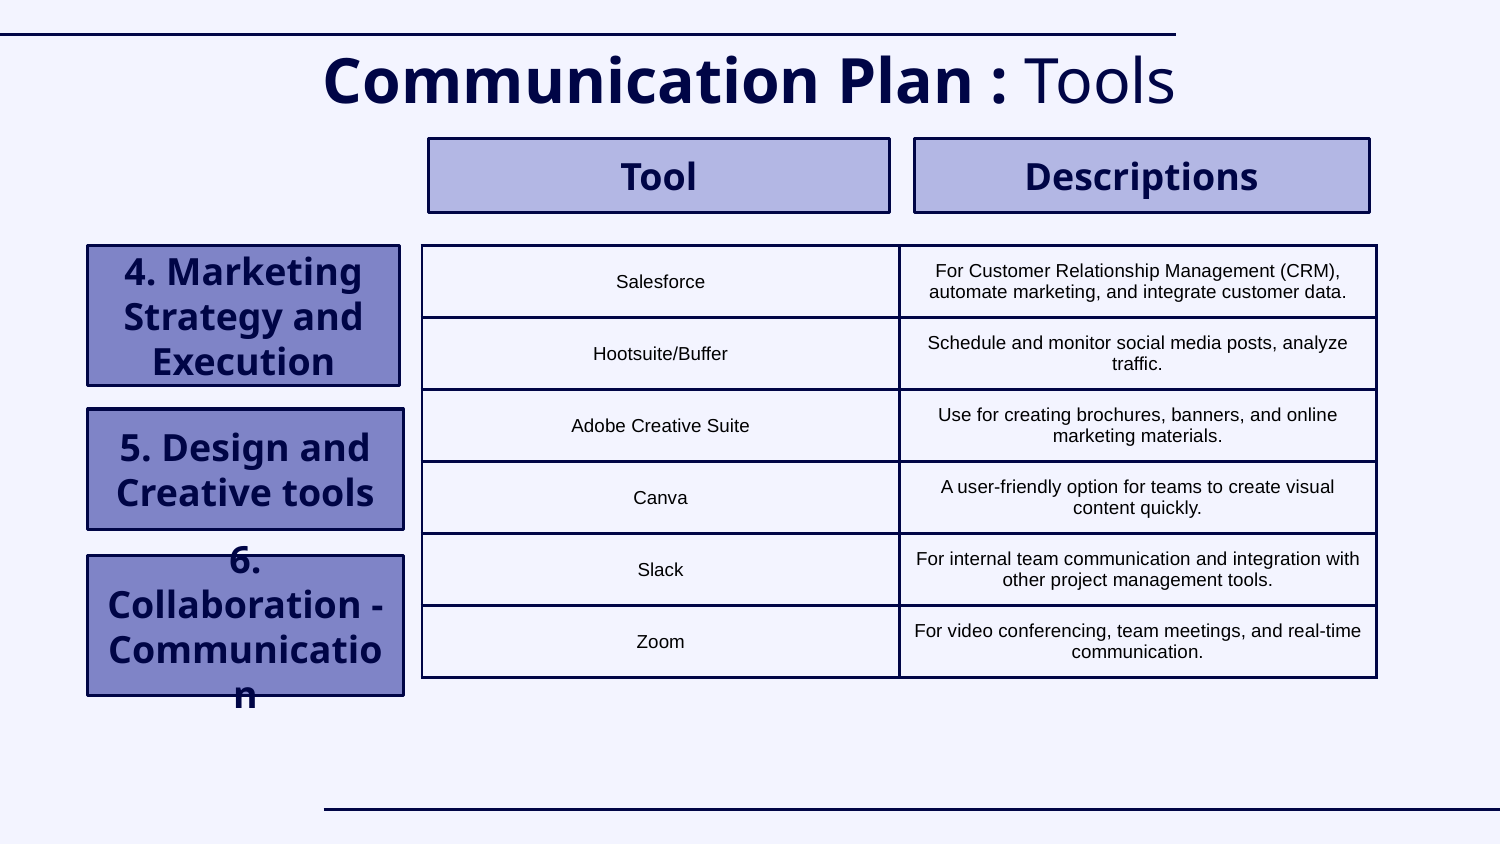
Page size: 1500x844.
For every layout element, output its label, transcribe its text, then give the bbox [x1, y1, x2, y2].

table_cell Schedule and monitor social media posts, analyze traffic. [901, 319, 1375, 388]
title Communication Plan : Tools [130, 25, 1370, 106]
table_cell Slack [423, 535, 898, 604]
text_box Tool [428, 138, 890, 213]
table_cell Canva [423, 463, 898, 532]
table_cell Use for creating brochures, banners, and online marketing materials. [901, 391, 1375, 460]
table_cell For video conferencing, team meetings, and real-time communication. [901, 607, 1375, 676]
table_cell Hootsuite/Buffer [423, 319, 898, 388]
table_cell Zoom [423, 607, 898, 676]
table_cell For internal team communication and integration with other project management tools. [901, 535, 1375, 604]
table_header For Customer Relationship Management (CRM), automate marketing, and integrate customer data. [901, 247, 1375, 316]
text_box 5. Design and Creative tools [87, 408, 404, 530]
text_box 4. Marketing Strategy and Execution [87, 245, 400, 386]
text_box Descriptions [914, 138, 1370, 213]
table_cell Adobe Creative Suite [423, 391, 898, 460]
text_box 6. Collaboration - Communication [87, 555, 404, 696]
table_cell A user-friendly option for teams to create visual content quickly. [901, 463, 1375, 532]
table_header Salesforce [423, 247, 898, 316]
